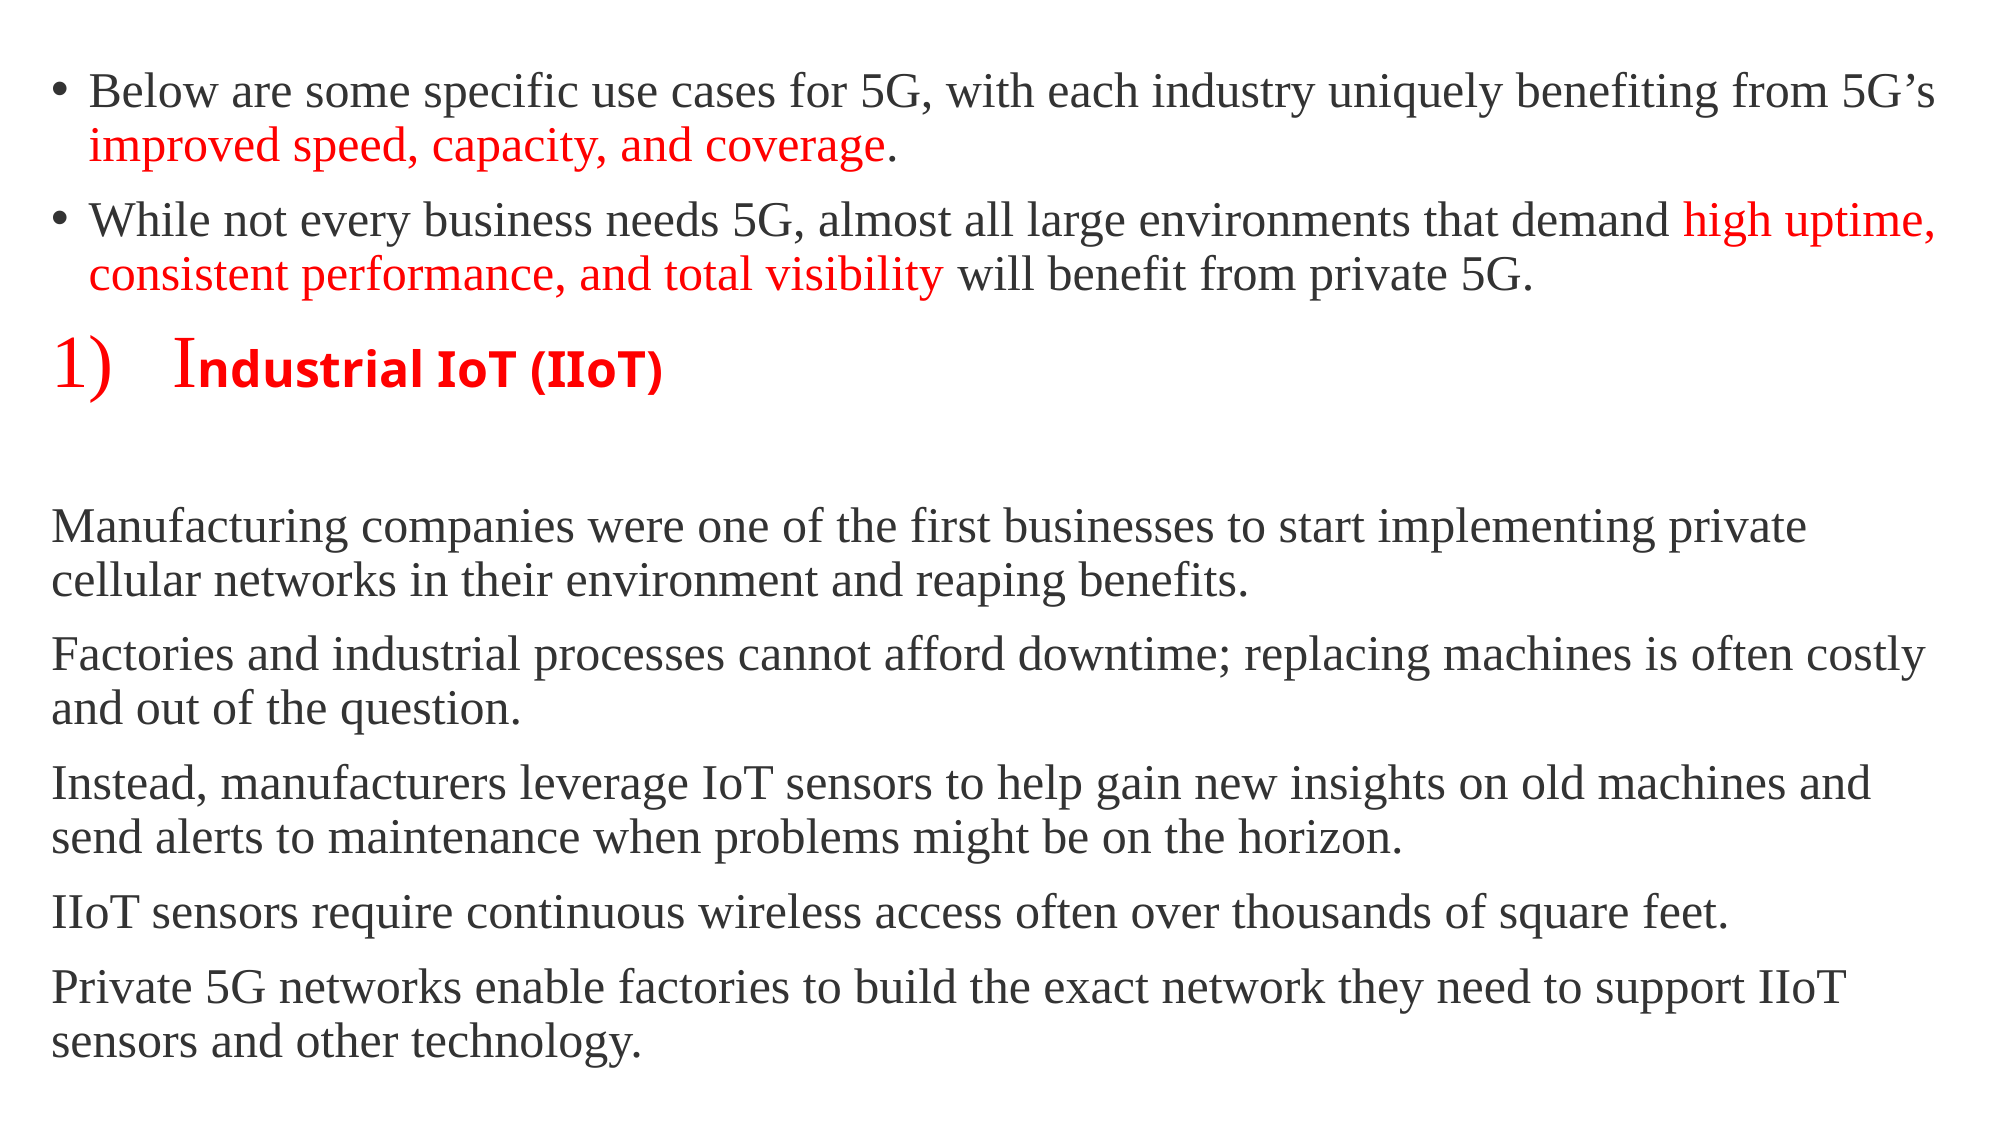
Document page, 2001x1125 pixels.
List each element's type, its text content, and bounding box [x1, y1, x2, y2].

list Below are some specific use cases for 5G, with each industry uniquely benefiting from 5G’s improved speed, capacity, and coverage. While not every business needs 5G, almost all large environments that demand high uptime, consistent performance, and total visibility will benefit from private 5G. Industrial IoT (IIoT) Manufacturing companies were one of the first businesses to start implementing private cellular networks in their environment and reaping benefits. Factories and industrial processes cannot afford downtime; replacing machines is often costly and out of the question. Instead, manufacturers leverage IoT sensors to help gain new insights on old machines and send alerts to maintenance when problems might be on the horizon. IIoT sensors require continuous wireless access often over thousands of square feet. Private 5G networks enable factories to build the exact network they need to support IIoT sensors and other technology. [35, 57, 1962, 1125]
